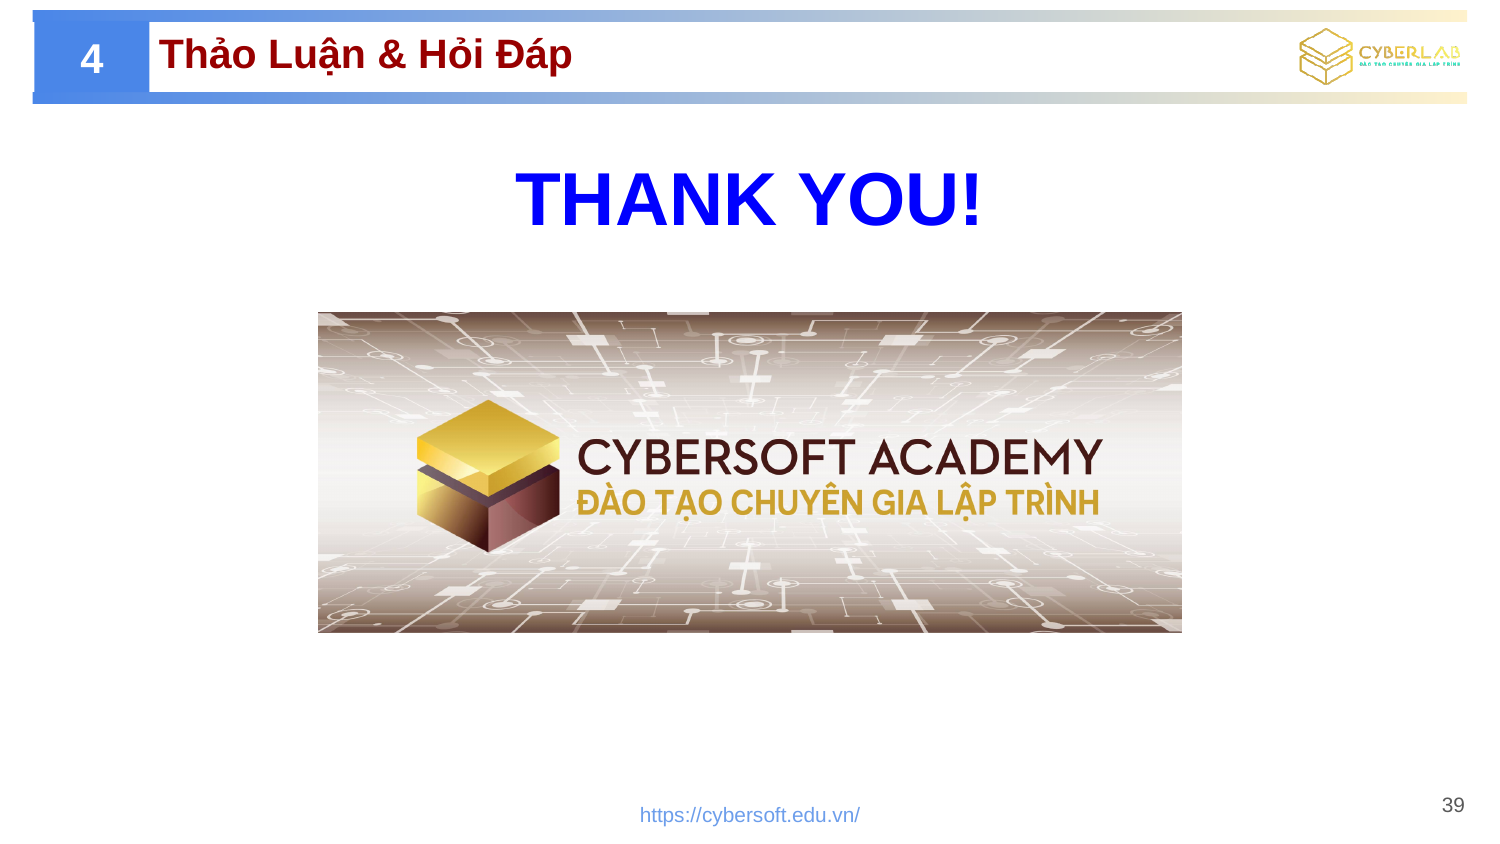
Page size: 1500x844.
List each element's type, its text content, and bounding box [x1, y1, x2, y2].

text_box THANK YOU! [336, 135, 1164, 256]
slide_number 39 [1389, 782, 1480, 830]
picture [317, 312, 1183, 633]
text_box 4 [34, 20, 150, 93]
picture [1449, 28, 1468, 85]
title Thảo Luận & Hỏi Đáp [143, 12, 1449, 92]
